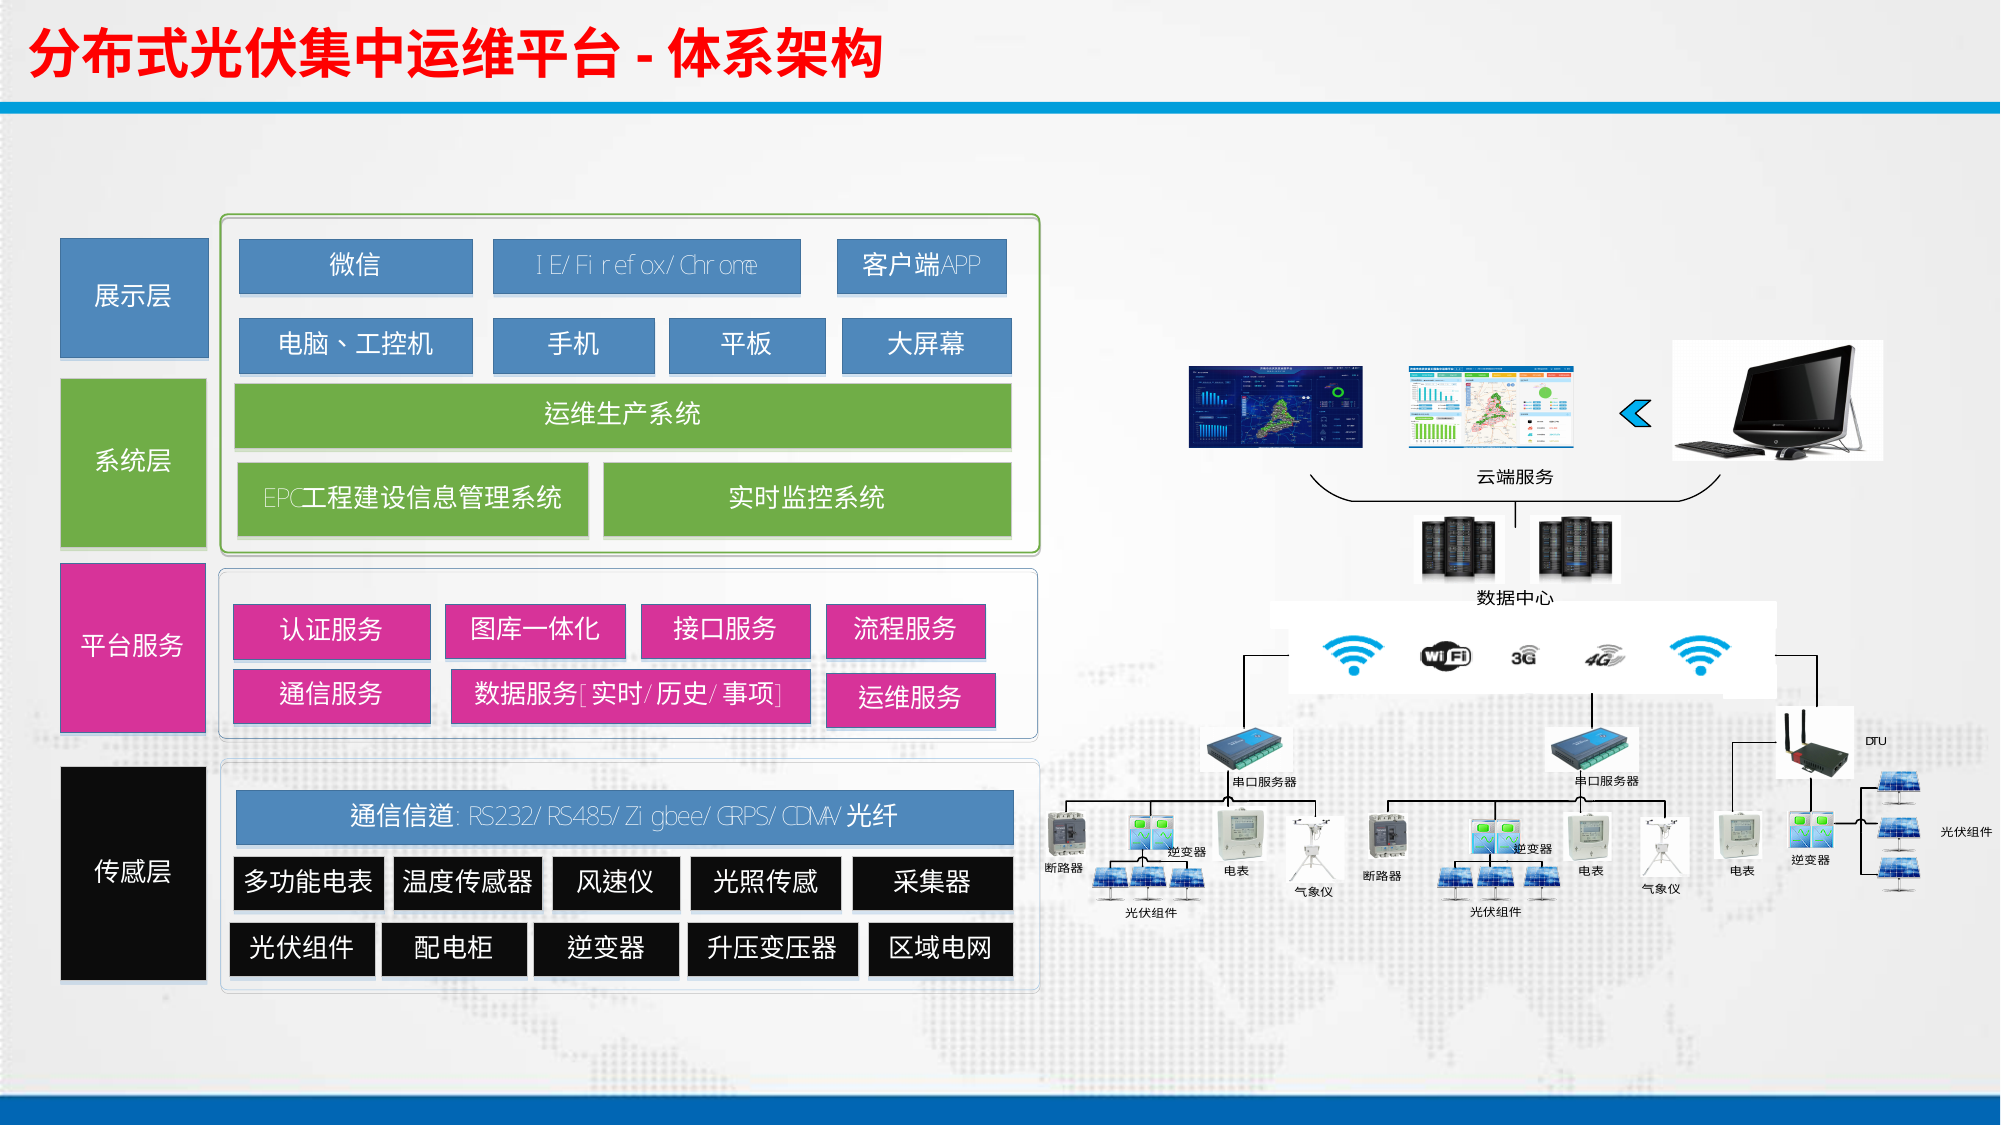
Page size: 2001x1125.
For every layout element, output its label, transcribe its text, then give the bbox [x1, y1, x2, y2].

picture [0, 0, 2001, 101]
text_box 分布式光伏集中运维平台-体系架构 [12, 11, 1813, 85]
picture [0, 114, 2001, 1125]
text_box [31, 195, 1044, 994]
